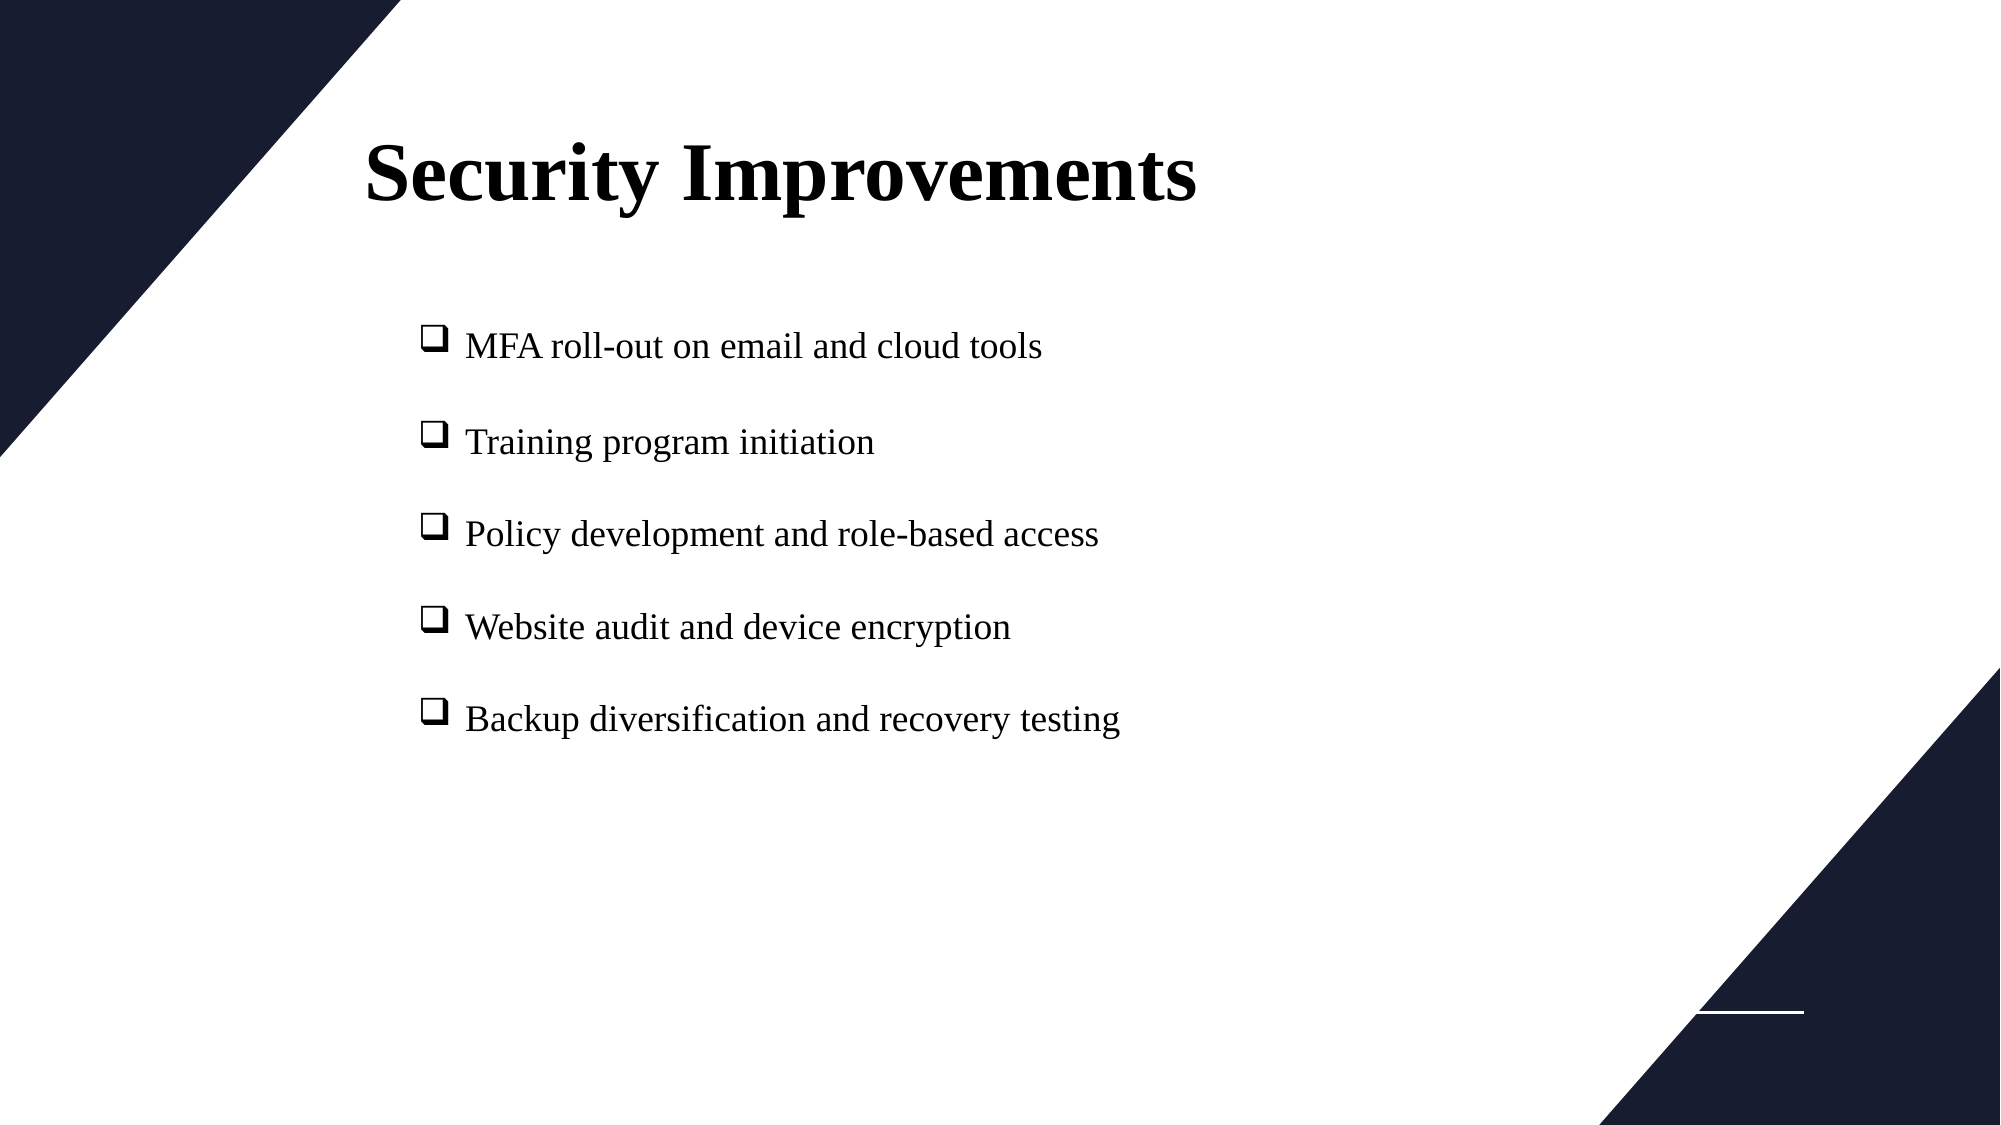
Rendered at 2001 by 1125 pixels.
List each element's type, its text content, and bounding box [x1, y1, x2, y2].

text_box Policy development and role-based access [403, 501, 1404, 562]
text_box Website audit and device encryption [403, 594, 1404, 655]
title Security Improvements [349, 55, 1237, 279]
text_box Backup diversification and recovery testing [403, 686, 1404, 747]
text_box Training program initiation [403, 409, 1404, 470]
text_box MFA roll-out on email and cloud tools [403, 313, 1404, 374]
